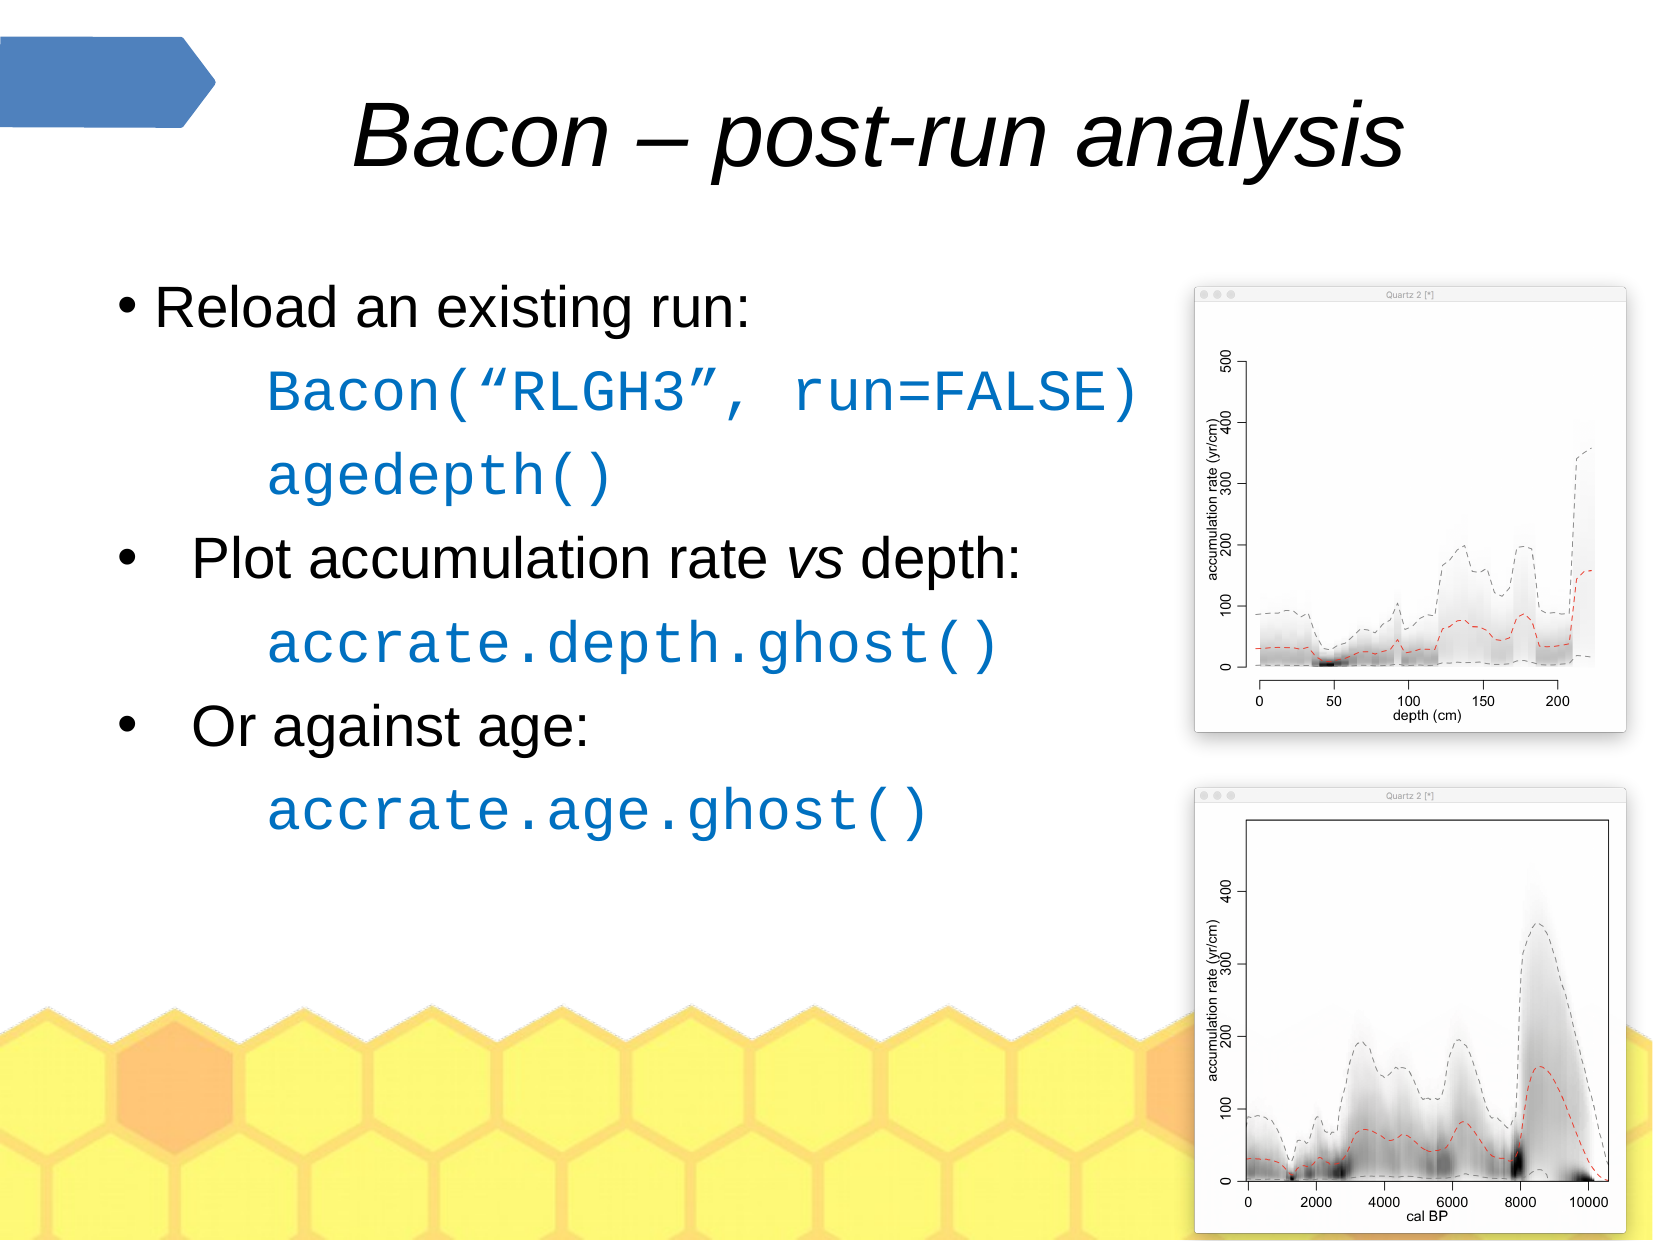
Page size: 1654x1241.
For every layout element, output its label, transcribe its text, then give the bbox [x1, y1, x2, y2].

text_box Bacon – post-run analysis [351, 21, 1560, 253]
picture [0, 264, 1654, 1241]
text_box Reload an existing run: Bacon(“RLGH3”, run=FALSE) agedepth() Plot accumulation rate vs depth: accrate.depth.ghost() Or against age: accrate.age.ghost() [116, 276, 1160, 960]
